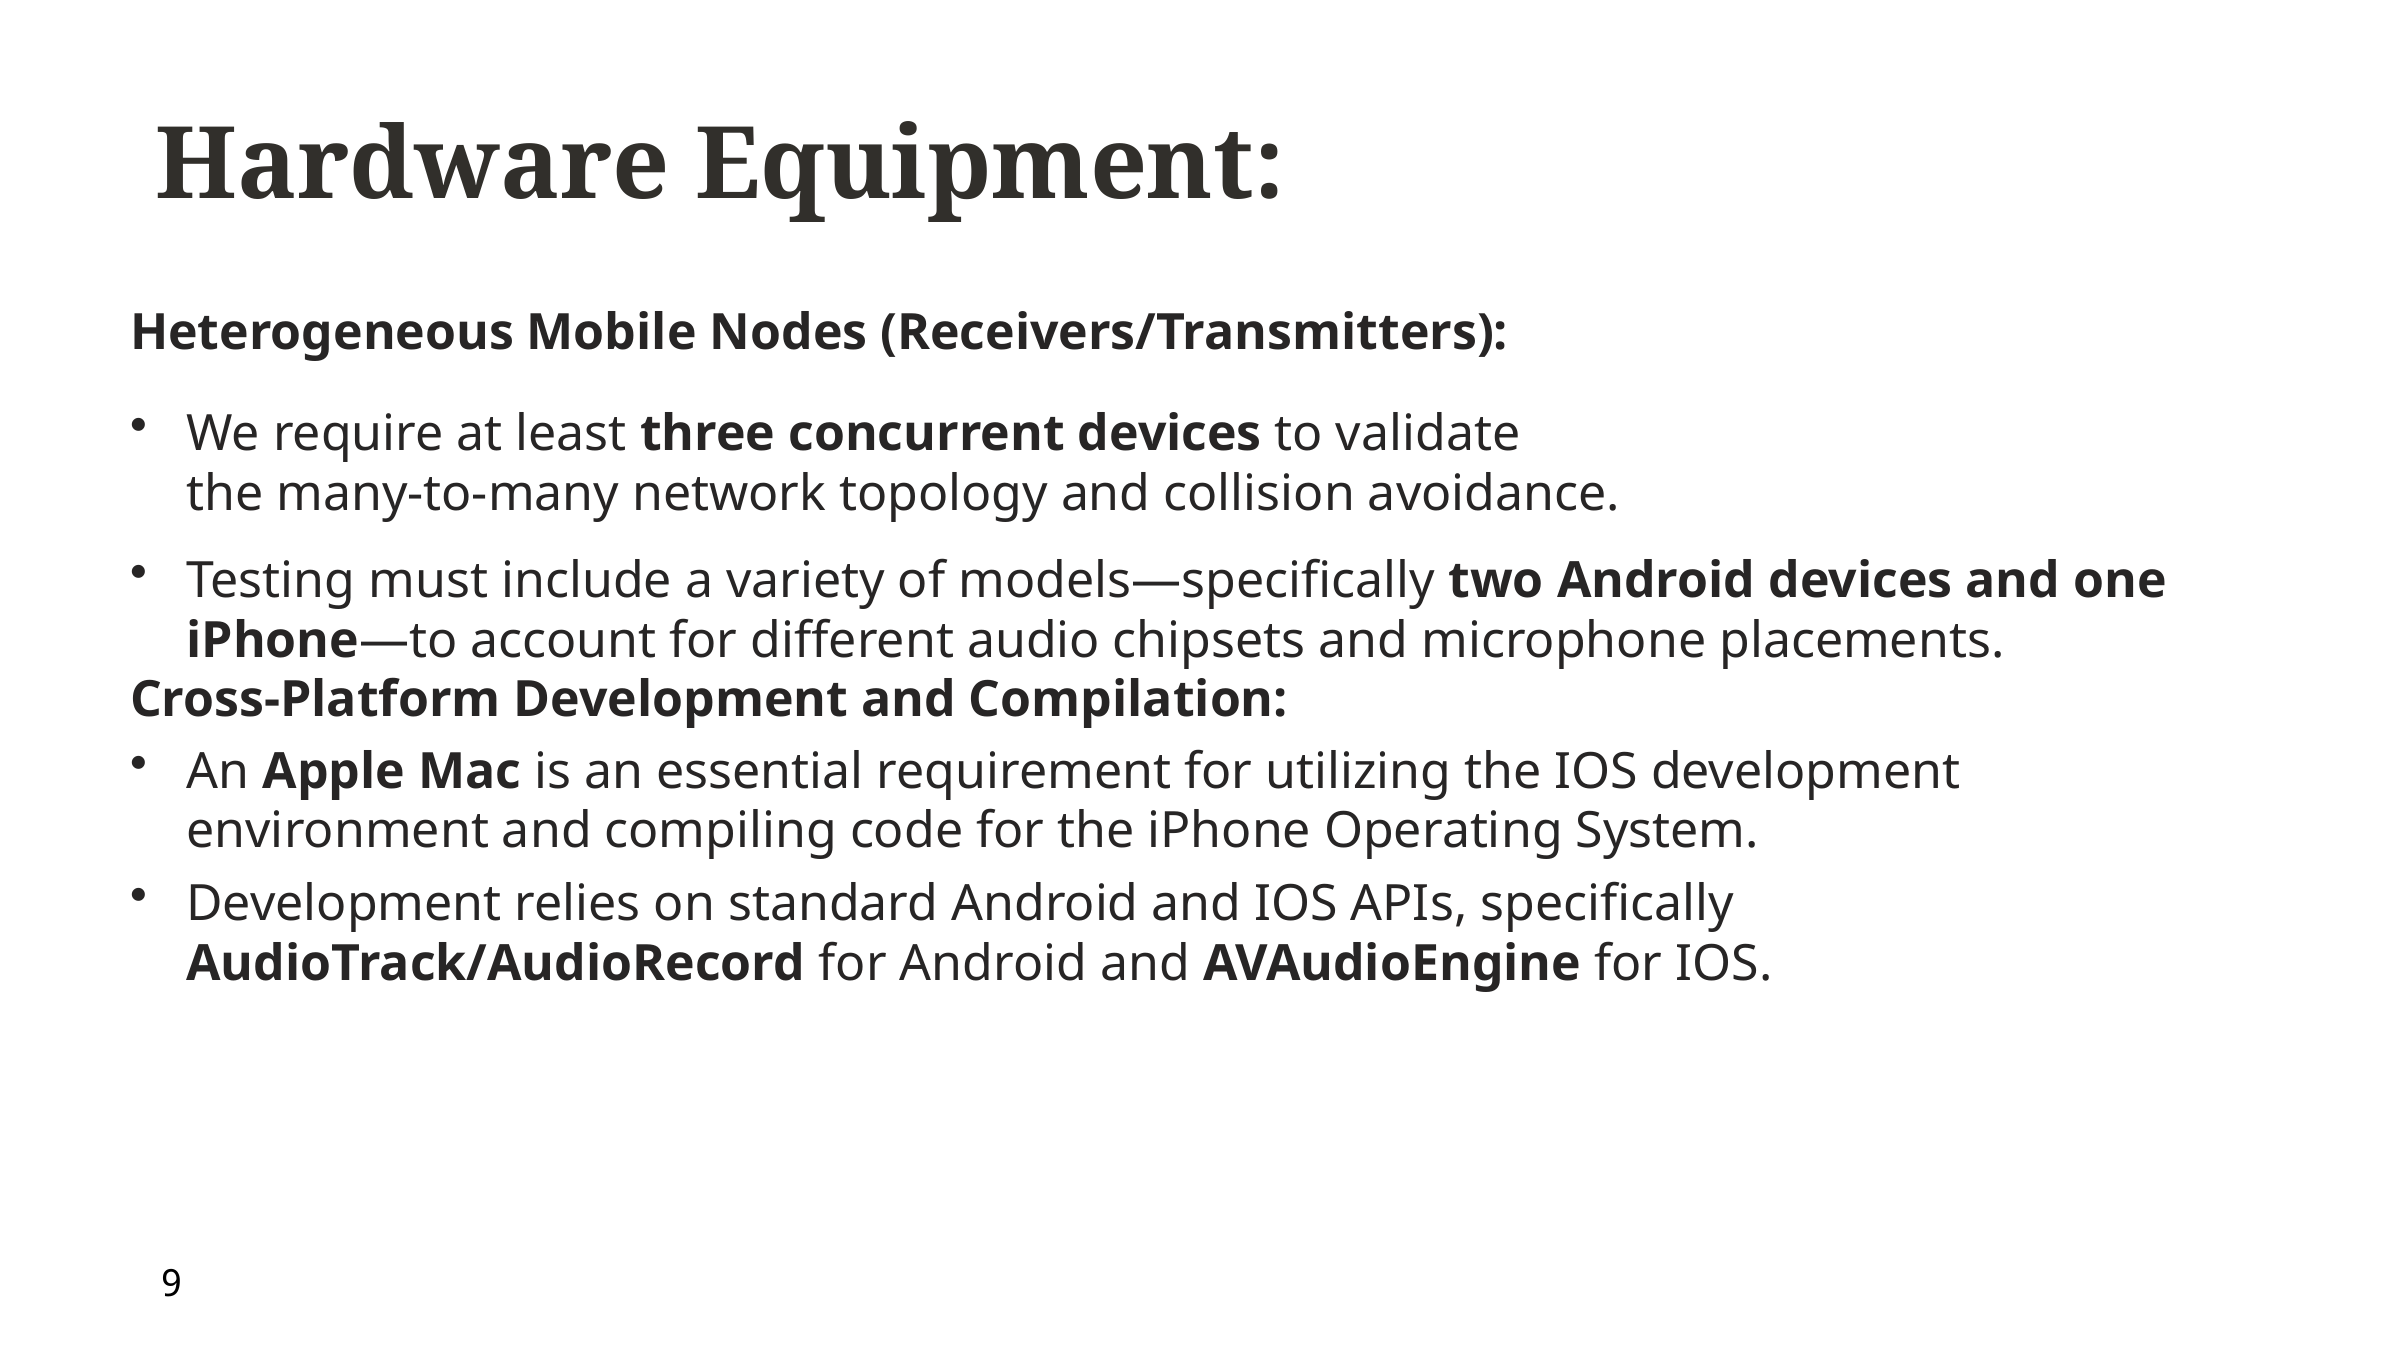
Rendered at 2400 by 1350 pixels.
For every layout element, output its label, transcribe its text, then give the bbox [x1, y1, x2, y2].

text_box Testing must include a variety of models—specifically two Android devices and one iPhone—to account for different audio chipsets and microphone placements. Cross-Platform Development and Compilation: [130, 547, 2270, 727]
text_box We require at least three concurrent devices to validate the many-to-many network topology and collision avoidance. [130, 401, 2270, 461]
text_box Hardware Equipment: [155, 103, 1200, 220]
text_box Heterogeneous Mobile Nodes (Receivers/Transmitters): [130, 300, 2270, 360]
text_box Development relies on standard Android and IOS APIs, specifically AudioTrack/AudioRecord for Android and AVAudioEngine for IOS. [130, 871, 2270, 1050]
text_box An Apple Mac is an essential requirement for utilizing the IOS development environment and compiling code for the iPhone Operating System. [130, 739, 2270, 859]
